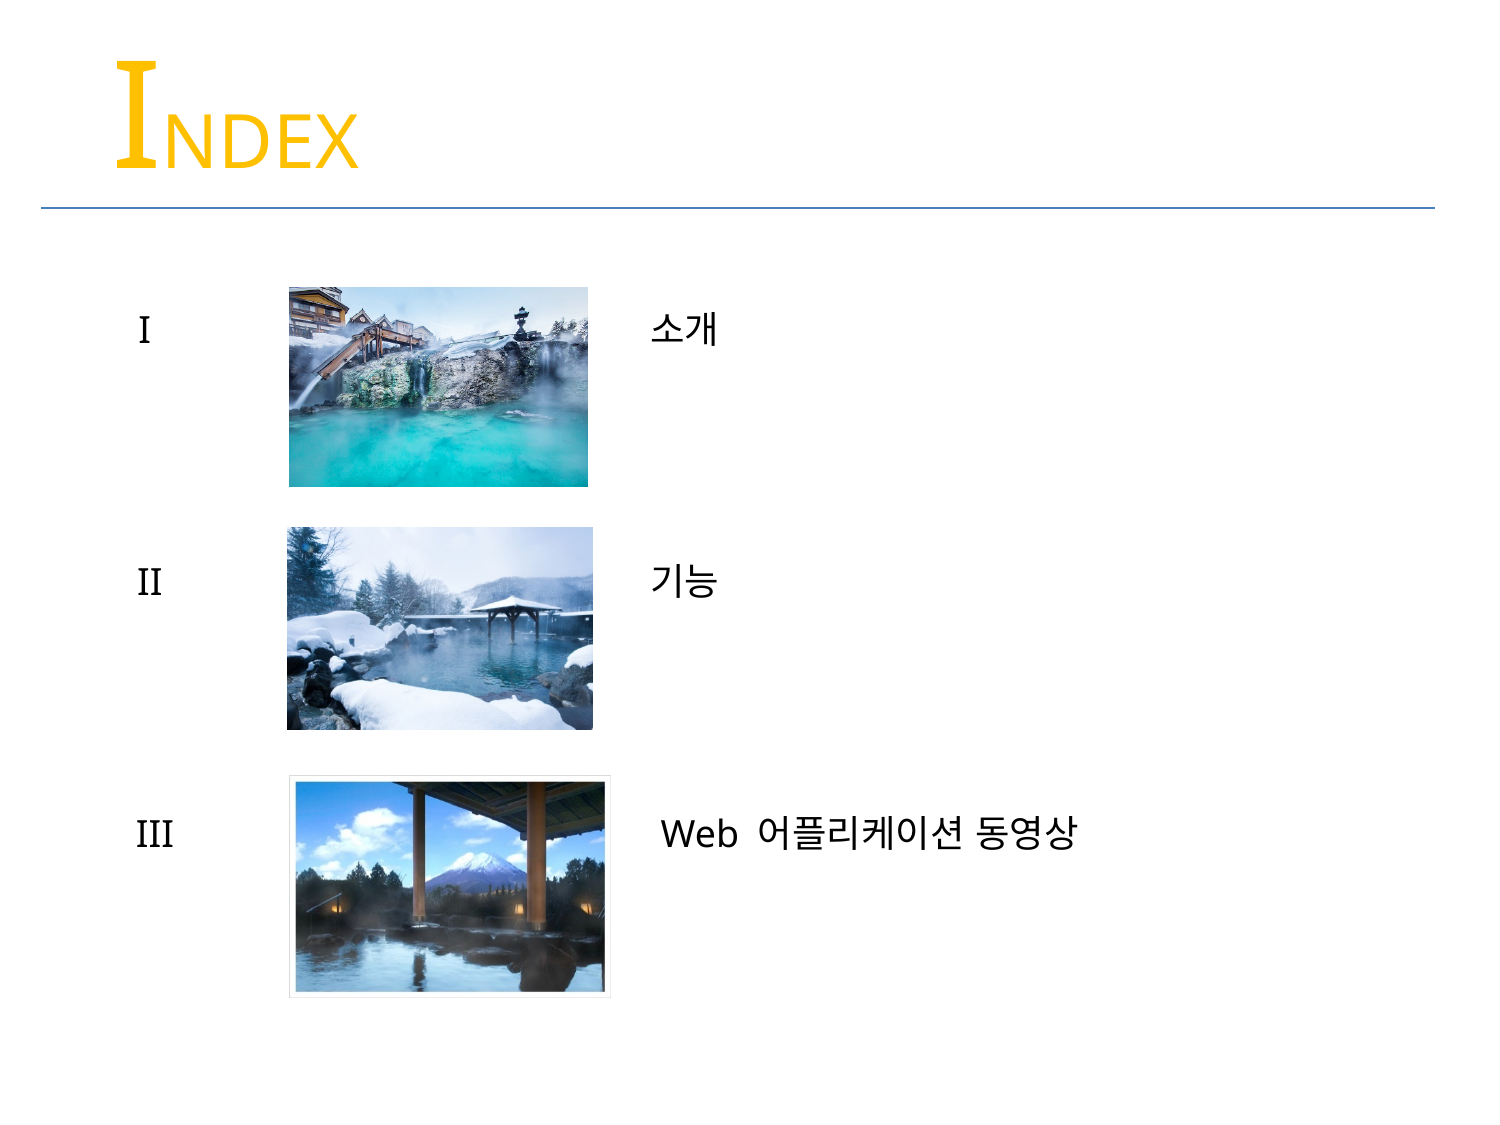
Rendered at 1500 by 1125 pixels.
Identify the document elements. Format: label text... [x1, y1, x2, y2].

text_box INDEX [96, 11, 375, 206]
text_box III [121, 802, 189, 862]
picture [287, 526, 593, 731]
picture [289, 774, 611, 999]
text_box 소개 [635, 299, 735, 359]
text_box II [122, 550, 178, 611]
picture [288, 287, 588, 487]
text_box Web 어플리케이션 동영상 [645, 802, 1094, 907]
text_box 기능 [635, 550, 735, 611]
text_box I [123, 299, 166, 359]
